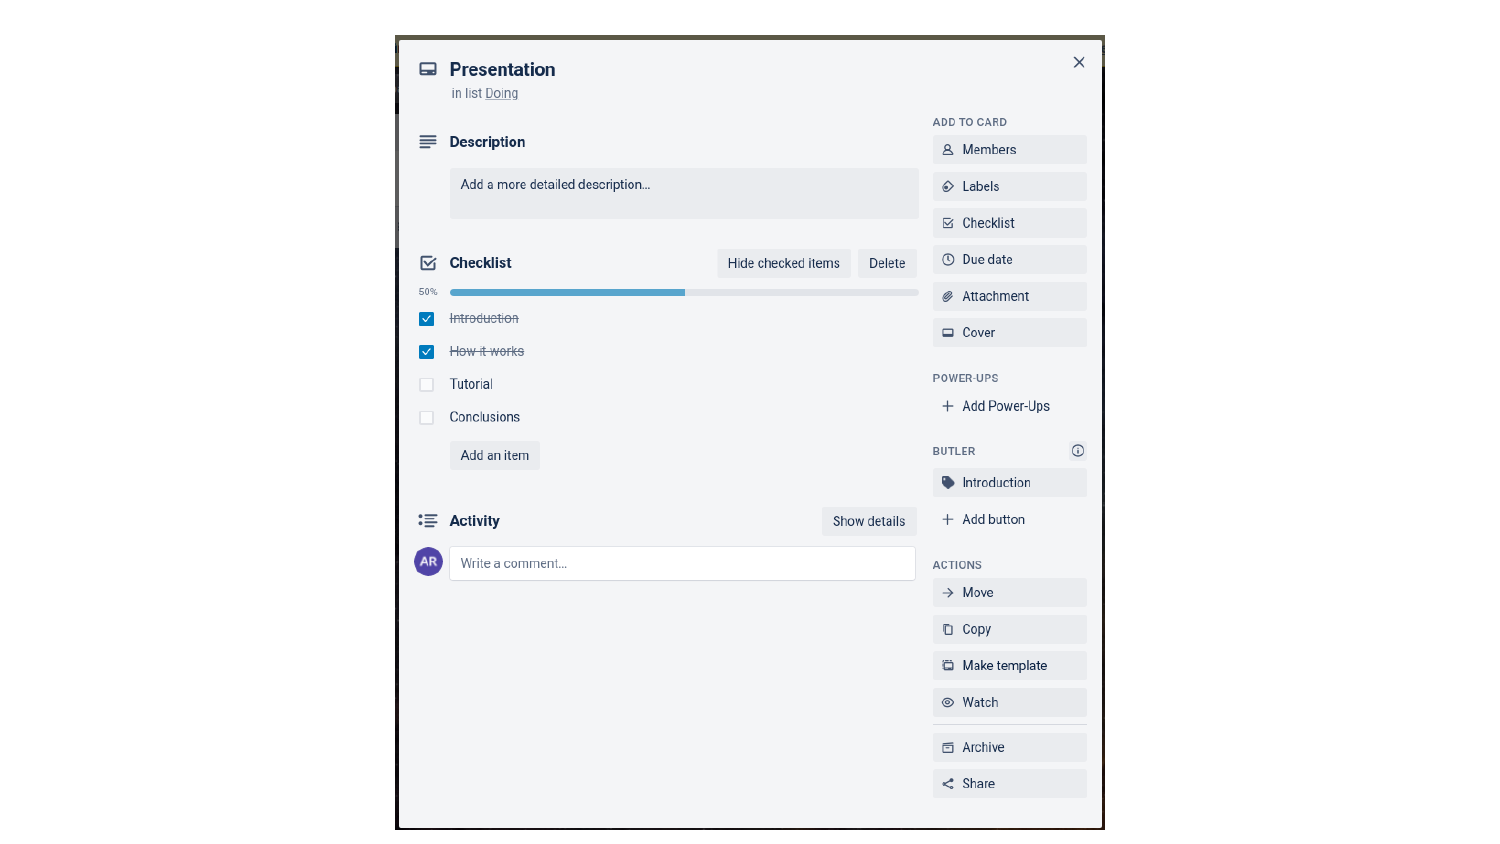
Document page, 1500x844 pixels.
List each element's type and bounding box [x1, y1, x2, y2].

picture [395, 35, 1105, 830]
